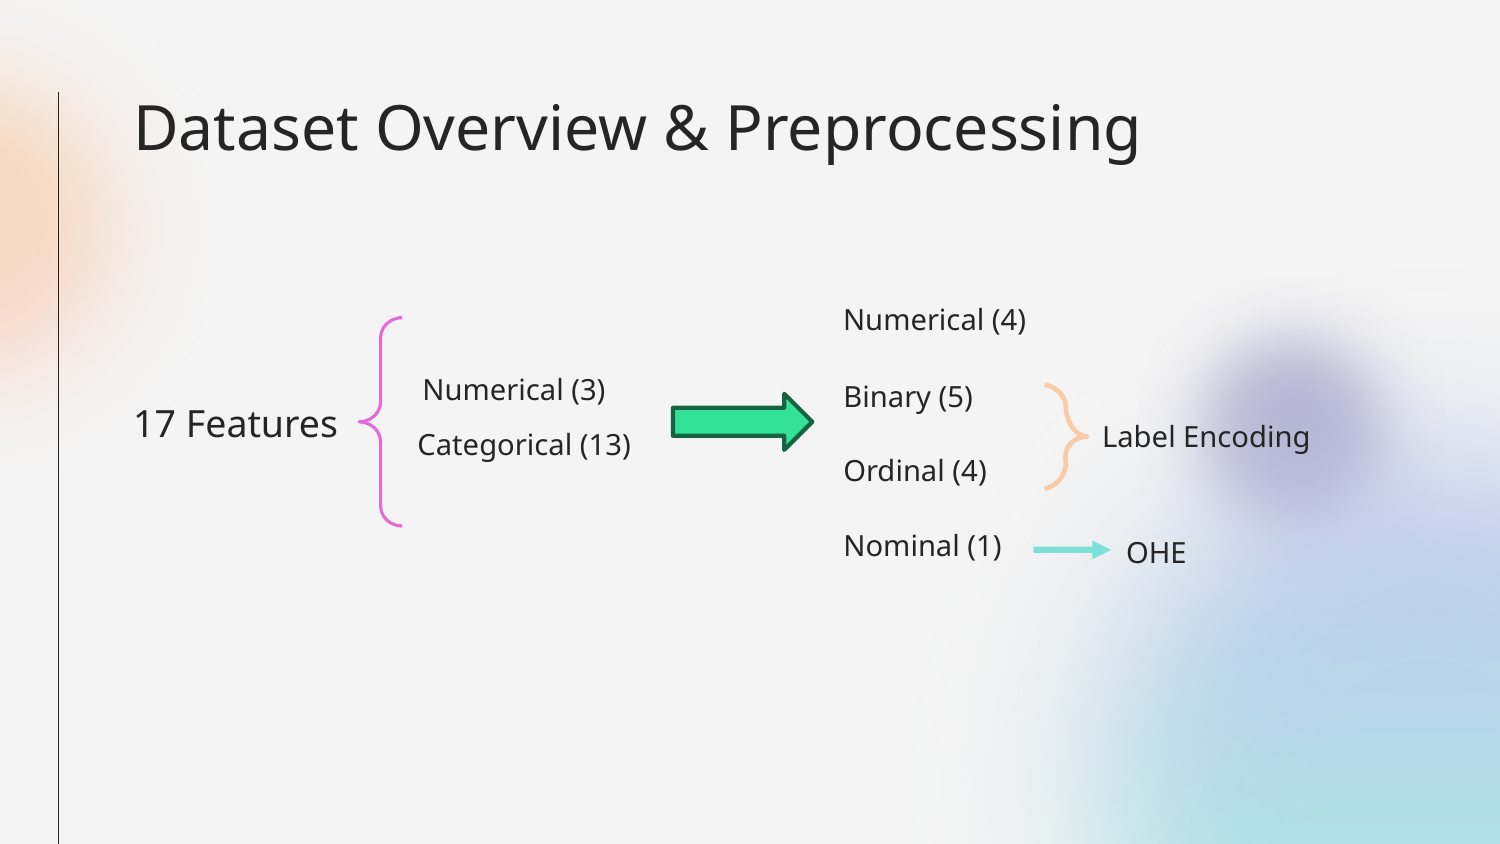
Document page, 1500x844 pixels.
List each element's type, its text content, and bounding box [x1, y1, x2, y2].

title Dataset Overview & Preprocessing [118, 72, 1382, 167]
text_box Numerical (4) [828, 286, 1070, 361]
text_box Label Encoding [1087, 403, 1358, 478]
text_box Ordinal (4) [828, 437, 1034, 512]
text_box OHE [1111, 519, 1232, 581]
text_box Nominal (1) [828, 512, 1034, 587]
text_box Binary (5) [828, 363, 1017, 437]
text_box Numerical (3) [407, 356, 649, 411]
text_box Categorical (13) [402, 411, 673, 487]
text_box [1043, 383, 1087, 490]
text_box [358, 316, 403, 527]
text_box [670, 391, 815, 452]
title Exploratory Data Analysis (EDA) [1137, 276, 1446, 585]
text_box 17 Features [118, 384, 379, 460]
